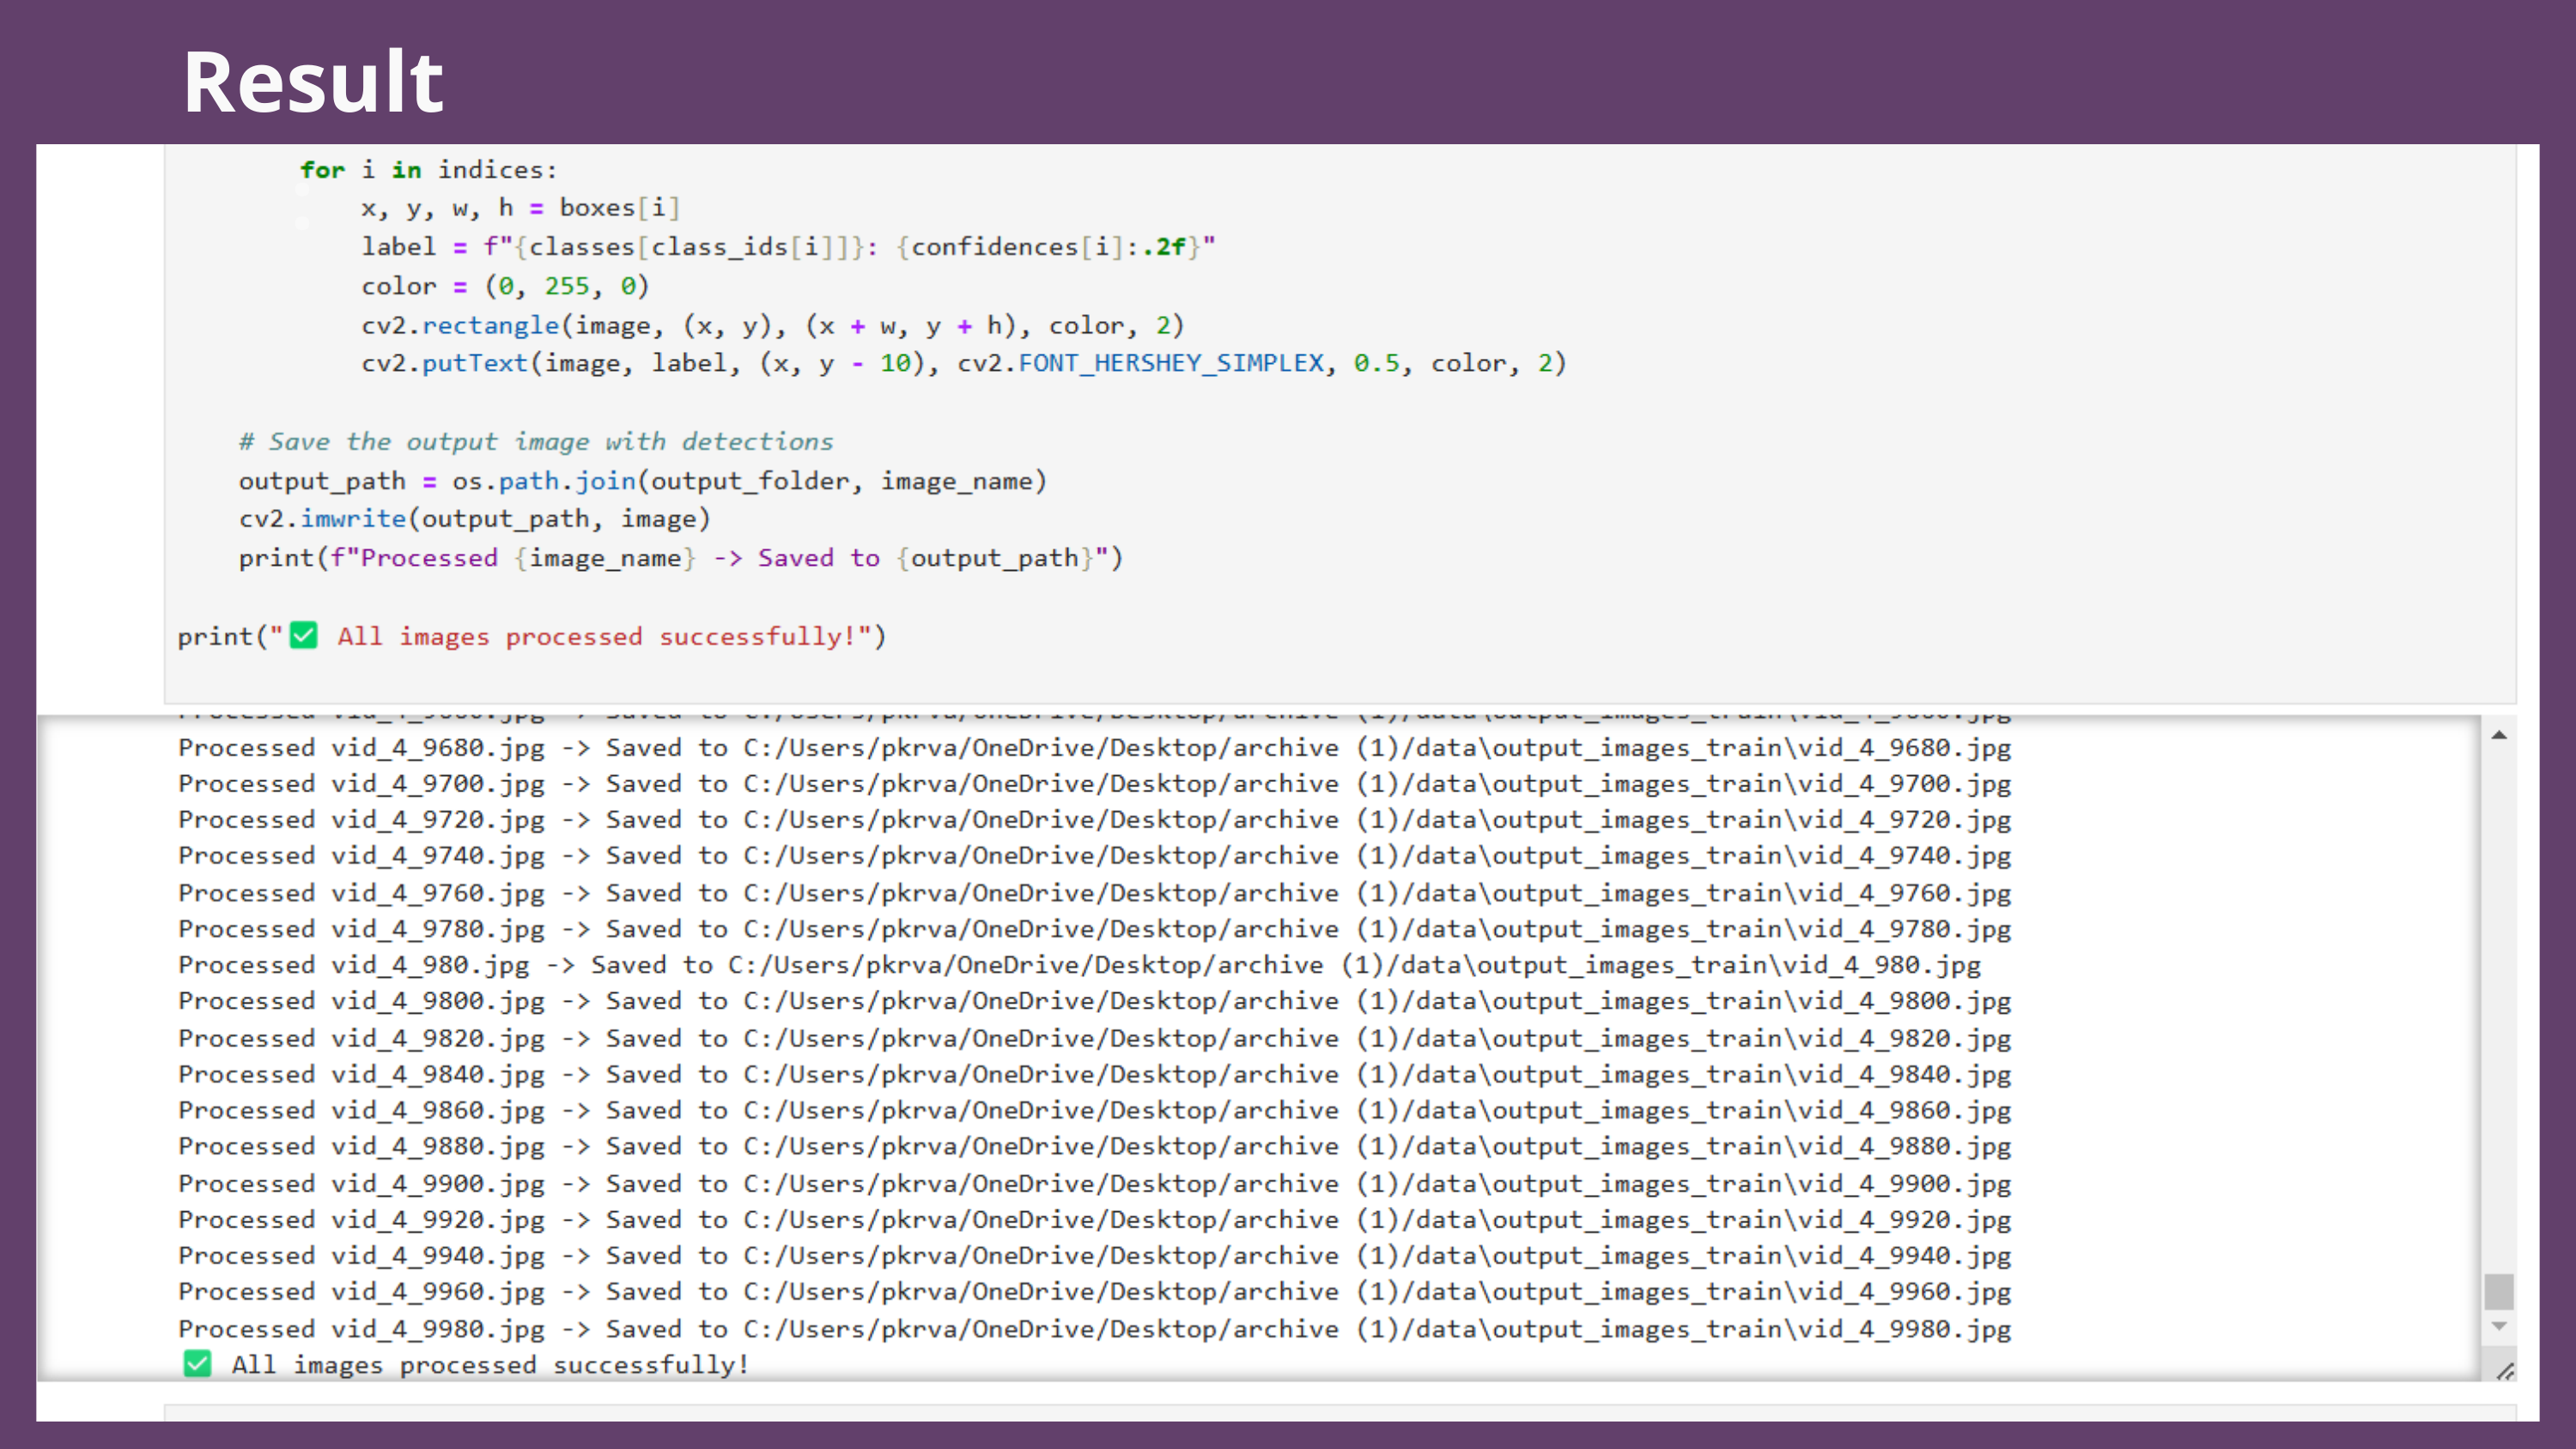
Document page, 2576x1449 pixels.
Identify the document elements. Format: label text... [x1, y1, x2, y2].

text_box [36, 144, 2540, 1422]
text_box Result : [161, 10, 465, 247]
